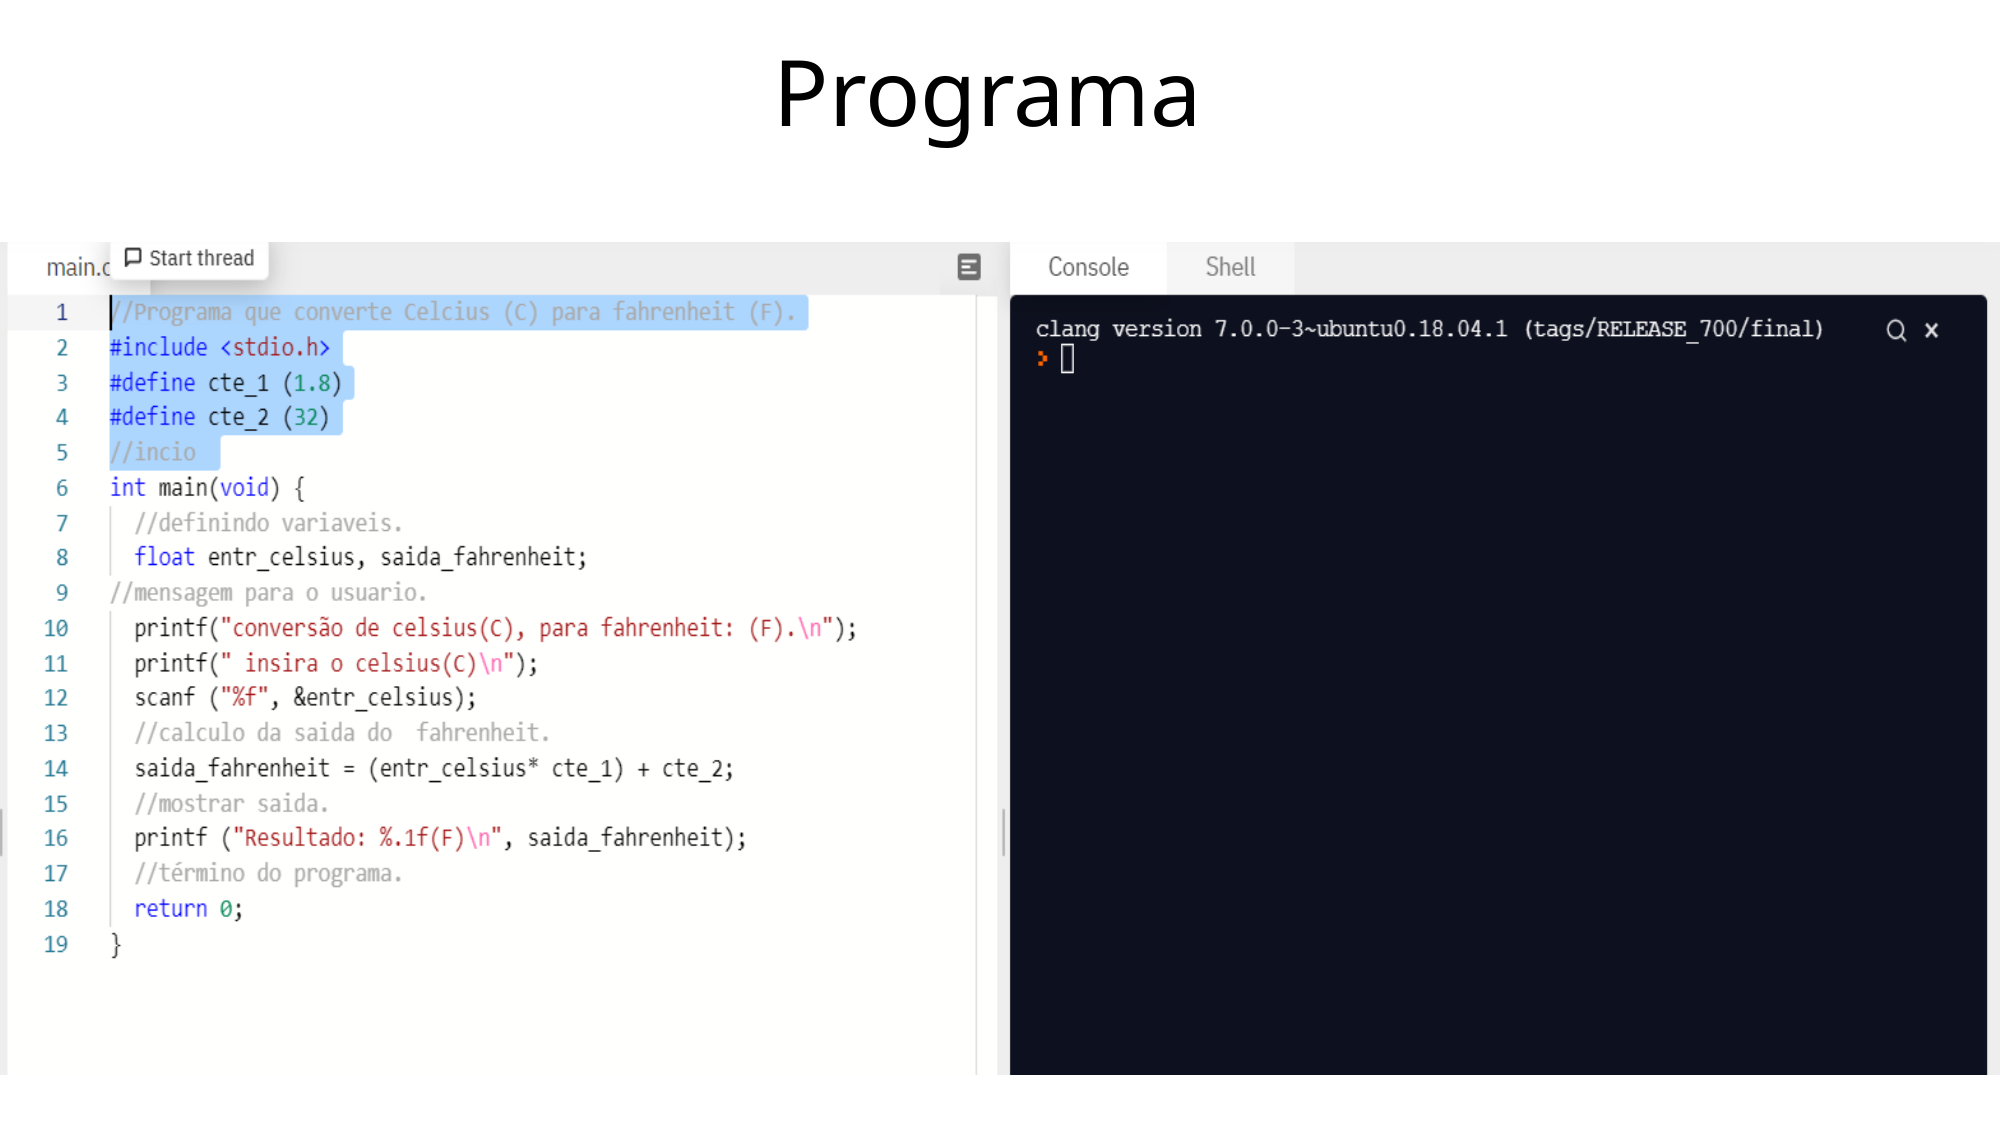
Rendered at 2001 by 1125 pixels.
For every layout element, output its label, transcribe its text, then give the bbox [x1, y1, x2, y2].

picture [0, 242, 2000, 1075]
title Programa [137, 0, 1863, 206]
